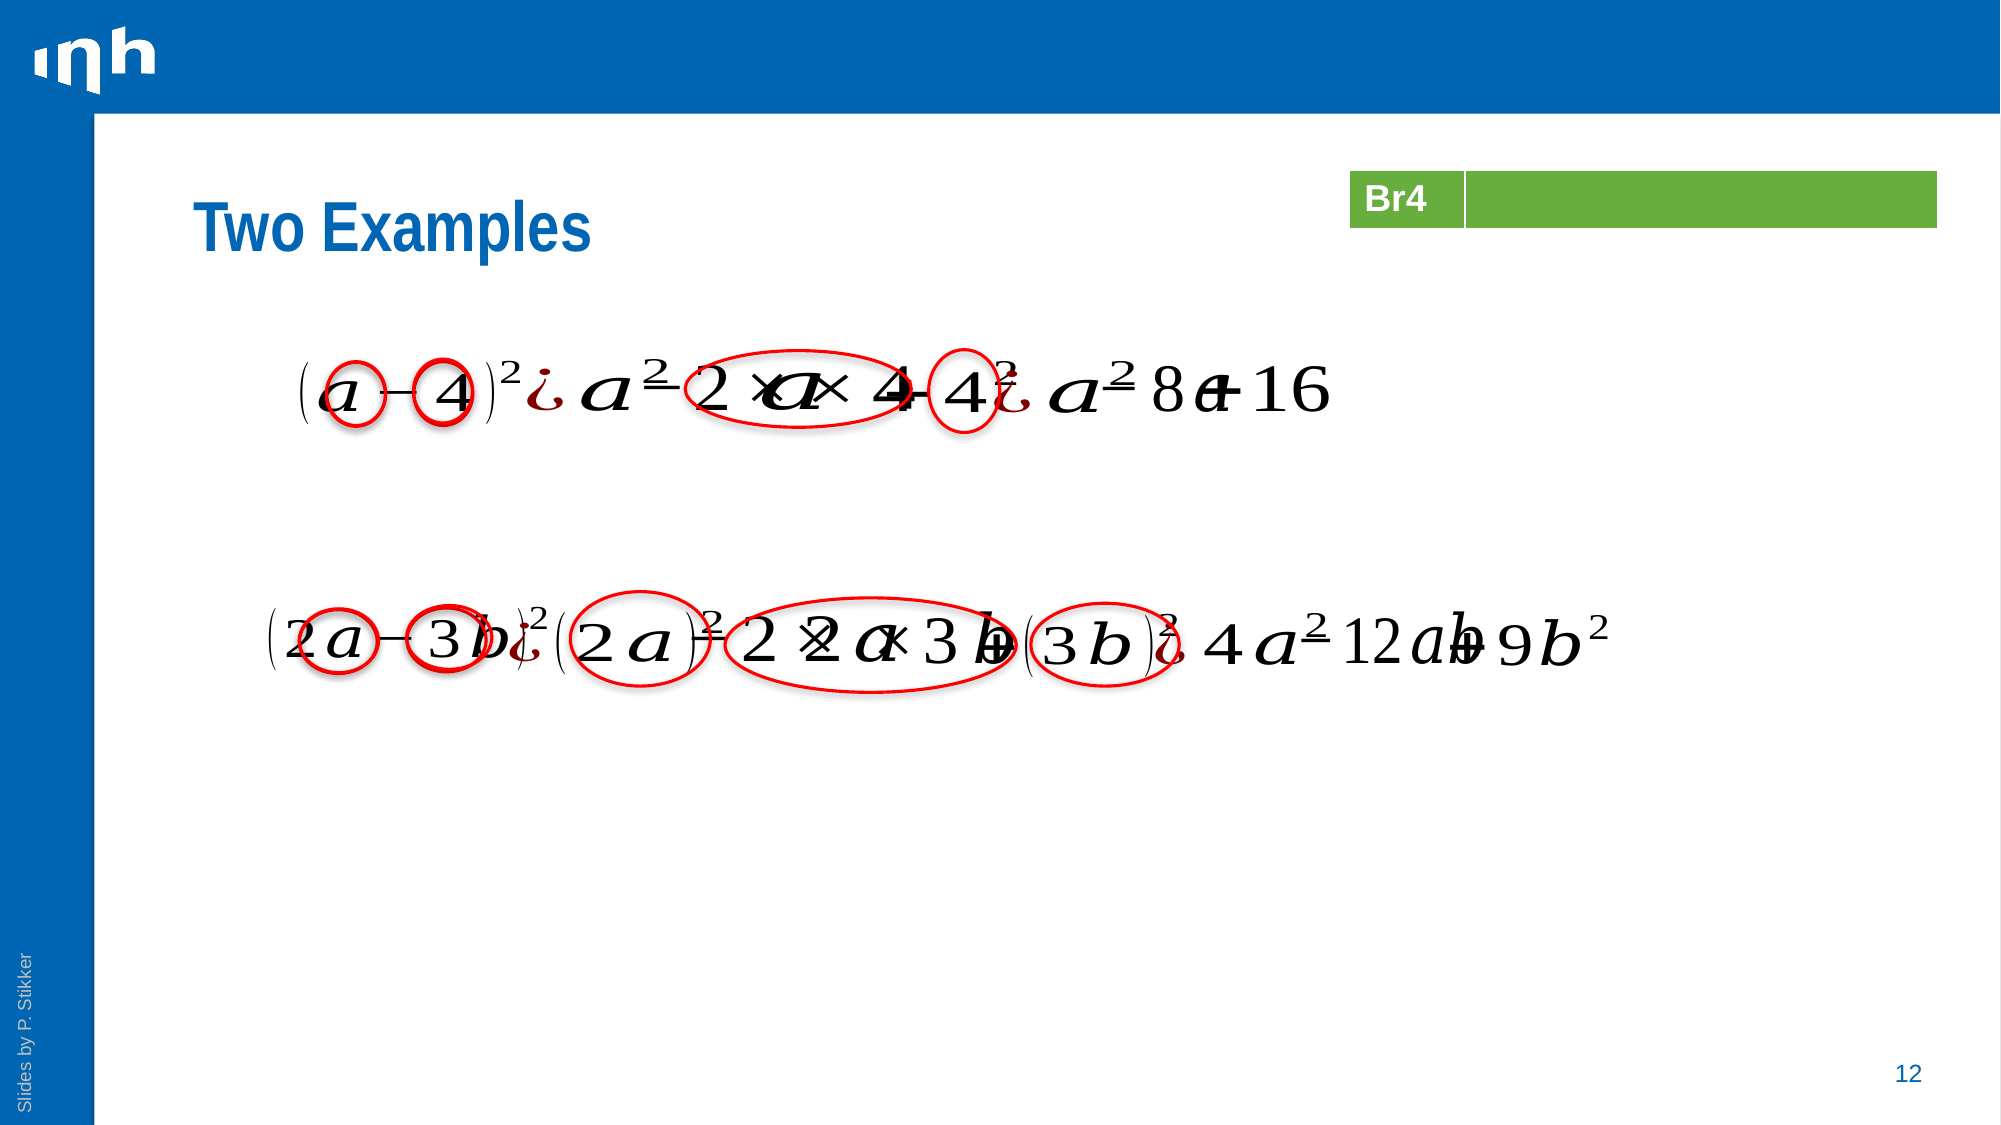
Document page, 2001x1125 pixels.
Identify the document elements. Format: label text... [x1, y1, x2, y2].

text_box [325, 361, 387, 428]
text_box [569, 590, 712, 687]
text_box [1030, 602, 1181, 687]
text_box [412, 358, 474, 424]
text_box [724, 597, 1017, 694]
title Two Examples [178, 172, 1867, 276]
slide_number 12 [1471, 1042, 1938, 1103]
text_box [927, 348, 1001, 434]
text_box [684, 349, 913, 429]
text_box [405, 604, 493, 671]
text_box [298, 608, 380, 674]
picture [23, 7, 166, 114]
